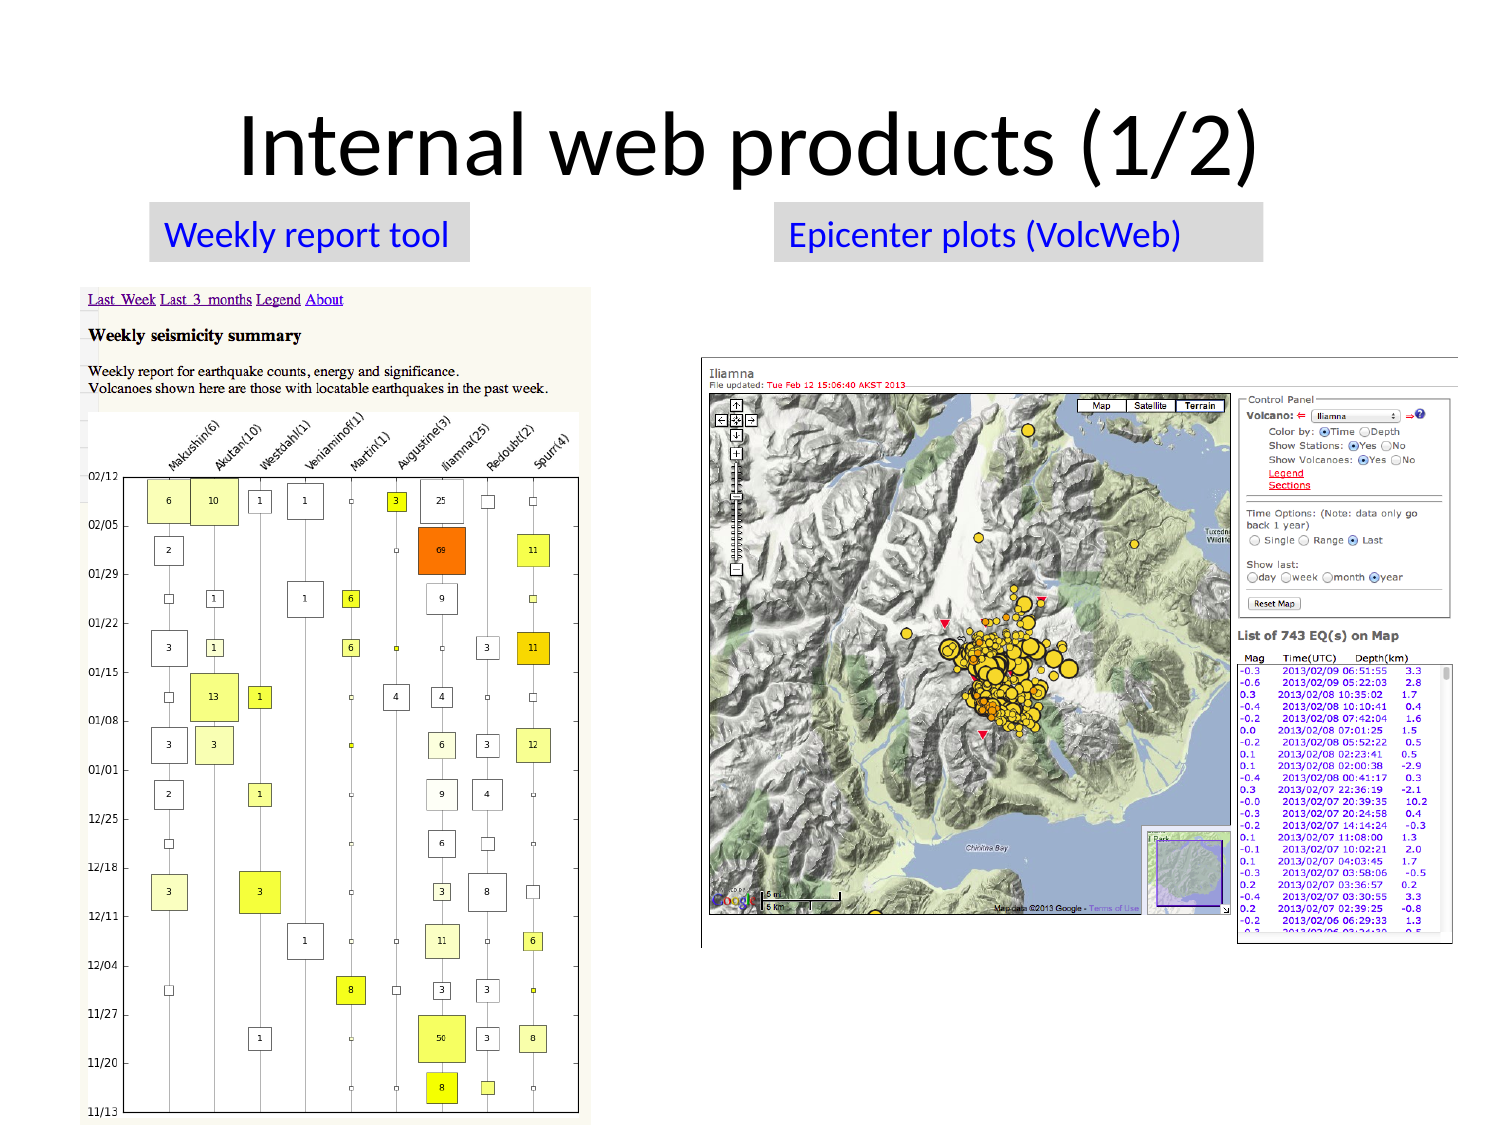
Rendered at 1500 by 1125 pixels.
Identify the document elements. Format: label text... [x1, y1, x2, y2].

picture [697, 354, 1459, 949]
picture [80, 287, 591, 1125]
title Internal web products (1/2) [75, 45, 1425, 233]
text_box Epicenter plots (VolcWeb) [774, 202, 1264, 262]
text_box Weekly report tool [149, 202, 470, 262]
